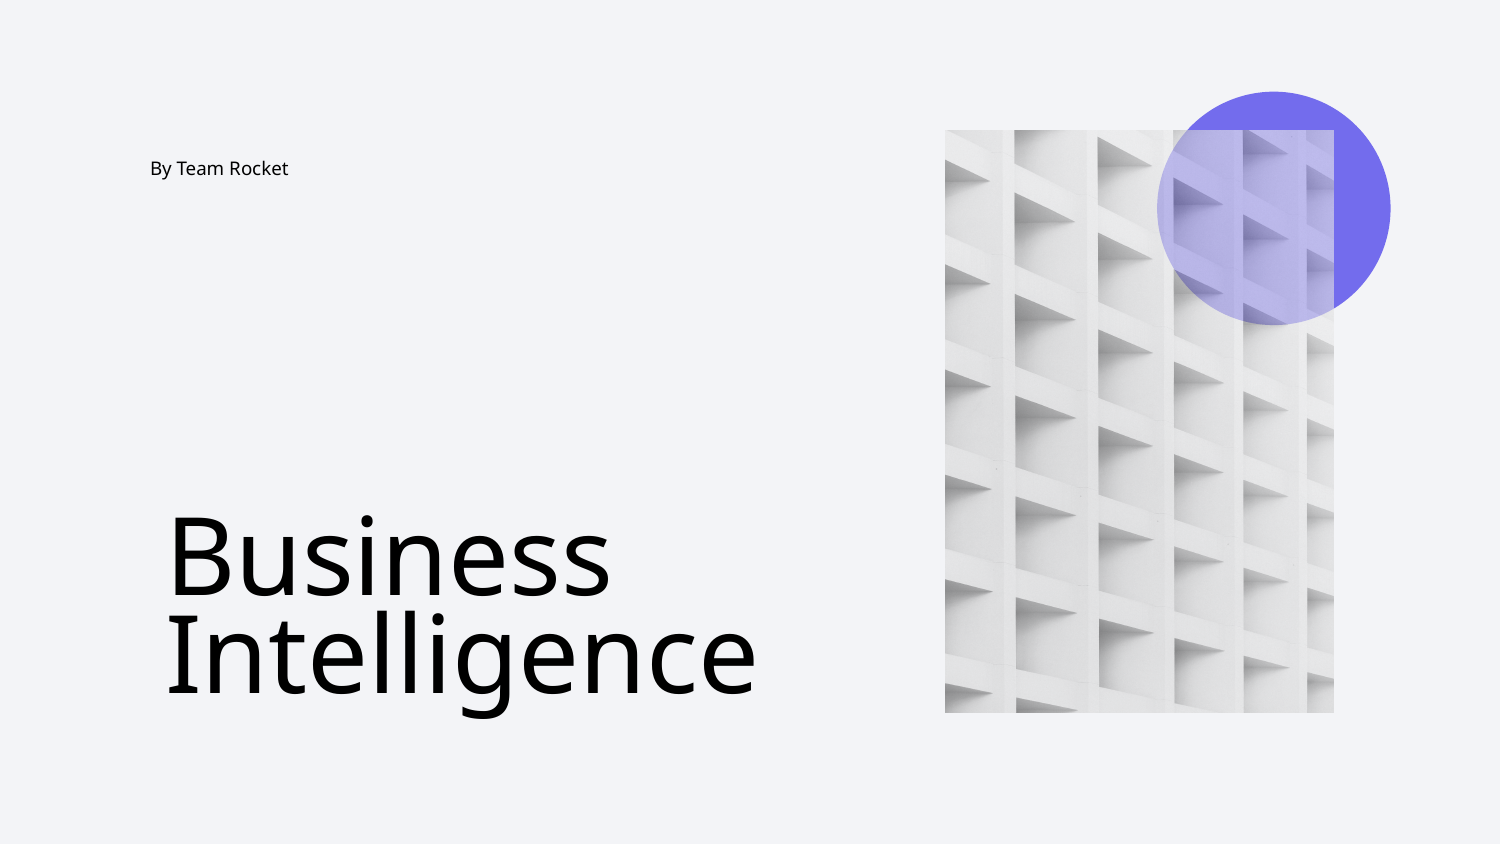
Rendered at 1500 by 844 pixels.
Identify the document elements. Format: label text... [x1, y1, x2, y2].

subtitle By Team Rocket [150, 130, 434, 205]
text_box [1188, 91, 1391, 306]
picture [945, 130, 1334, 714]
title Business Intelligence [150, 214, 900, 713]
